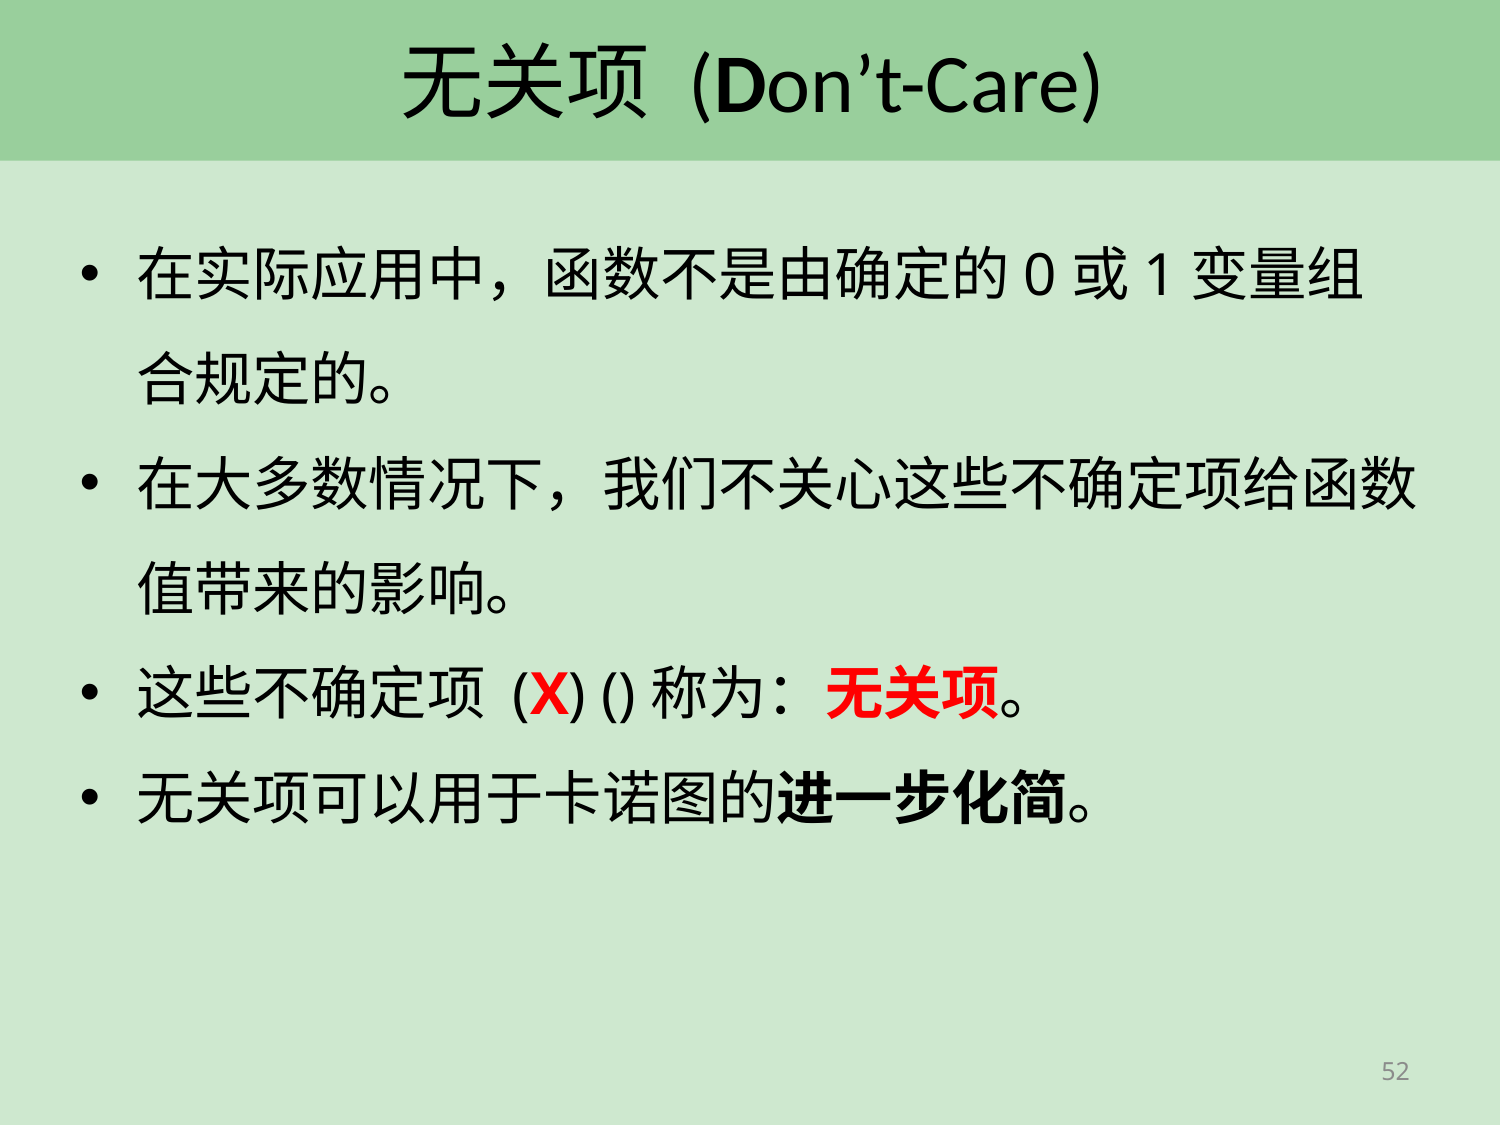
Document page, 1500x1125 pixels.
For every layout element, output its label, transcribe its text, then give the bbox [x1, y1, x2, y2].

title 无关项 (Don’t-Care) [17, 15, 1489, 143]
slide_number 52 [1187, 1042, 1425, 1103]
